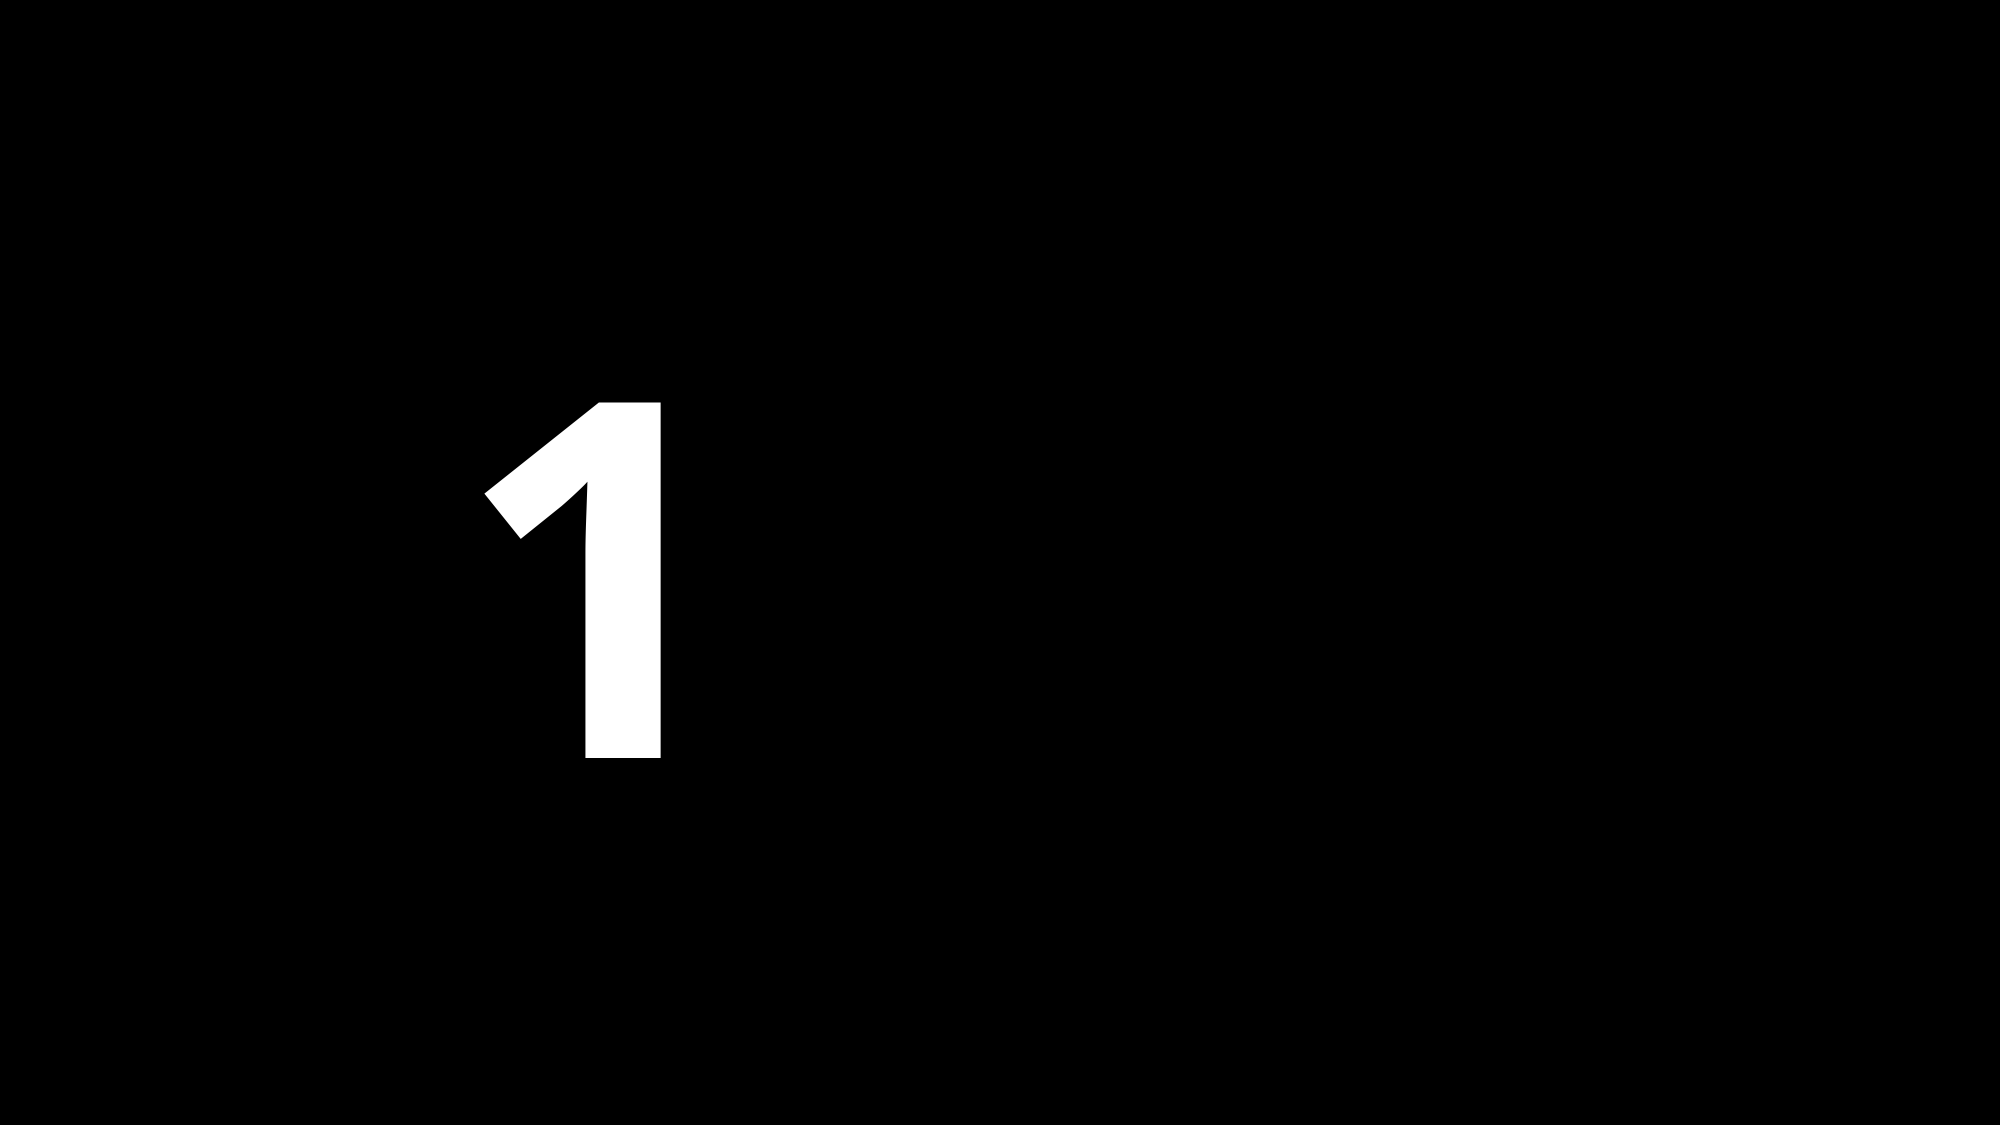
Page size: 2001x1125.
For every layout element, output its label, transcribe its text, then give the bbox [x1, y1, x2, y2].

text_box 1 [440, 253, 1560, 866]
